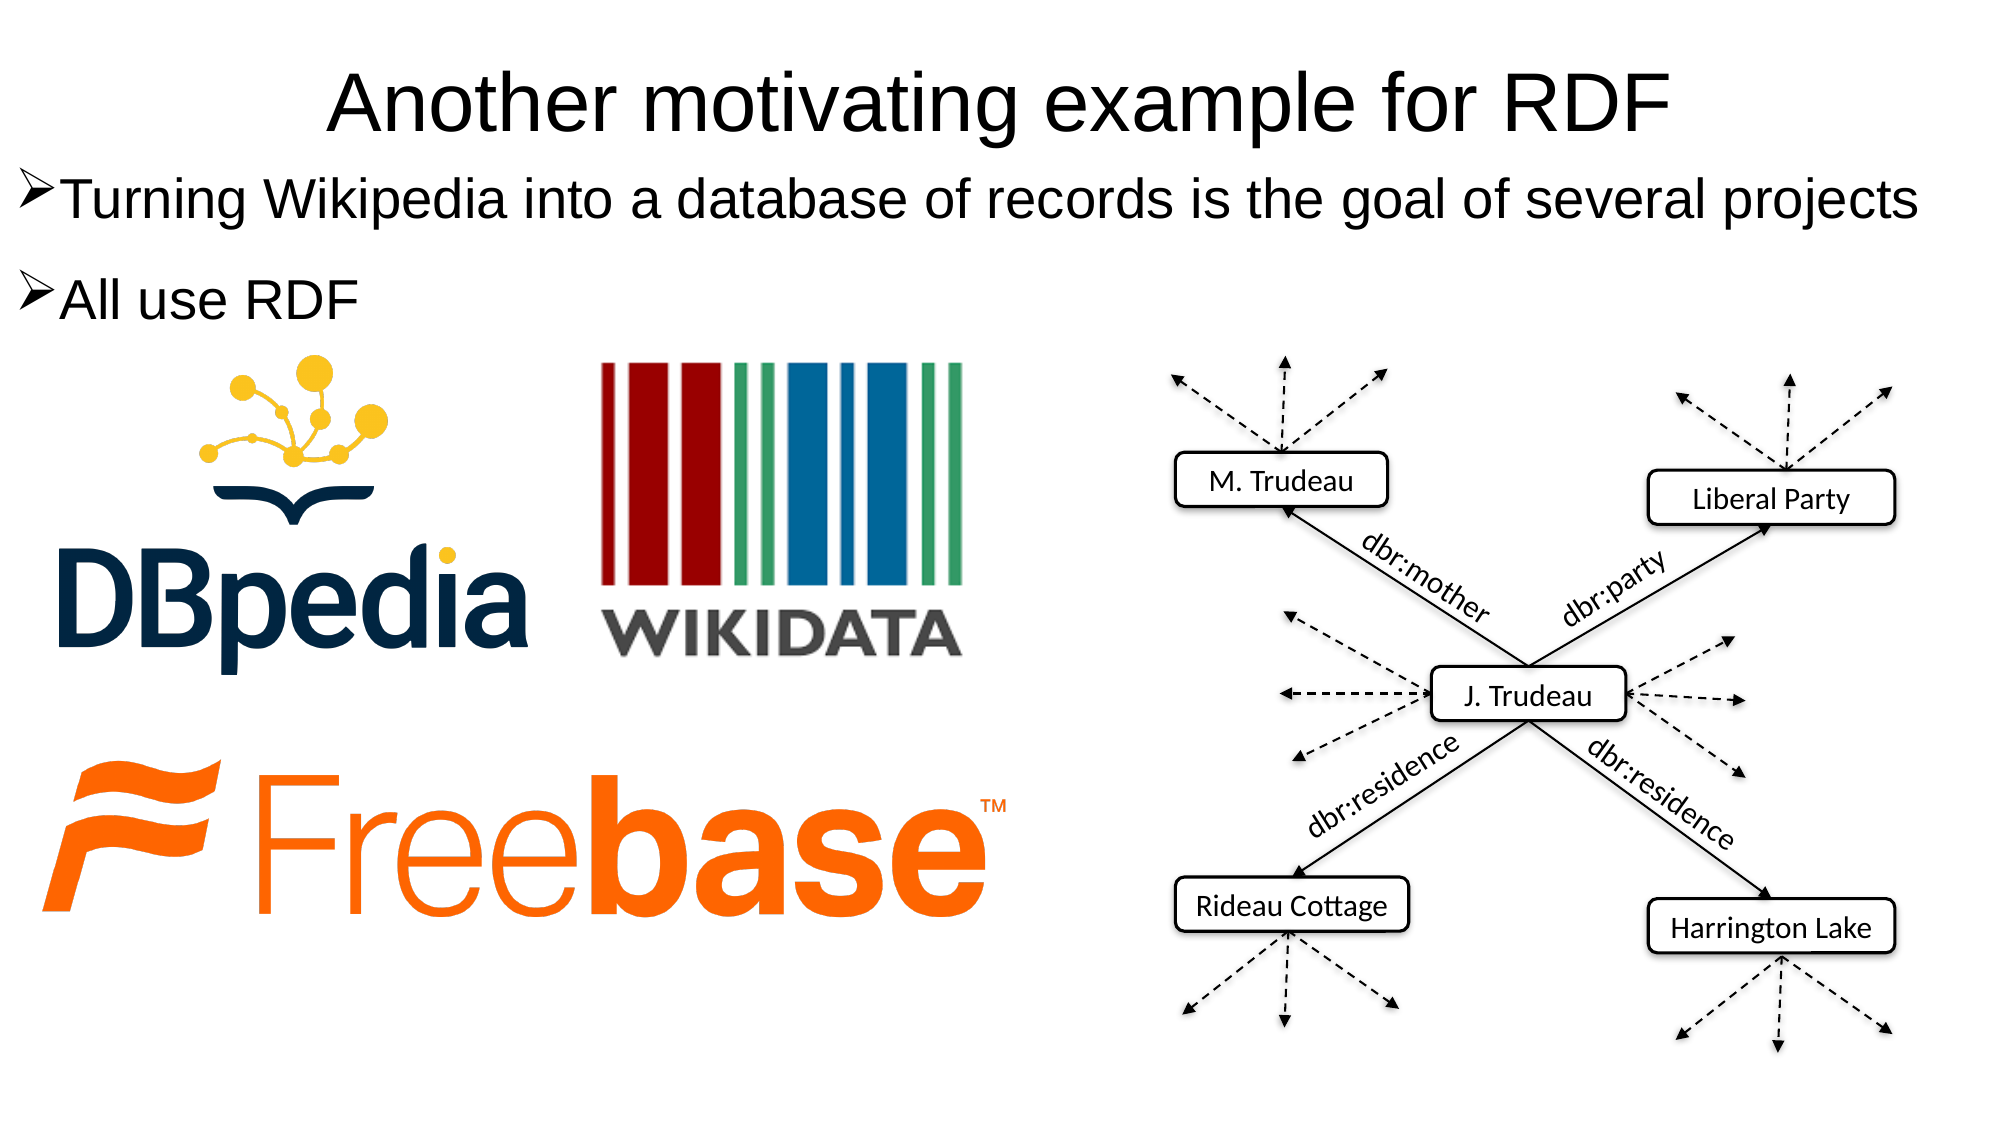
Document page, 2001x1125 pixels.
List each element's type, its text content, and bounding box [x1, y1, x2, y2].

picture [58, 355, 528, 675]
picture [29, 743, 1017, 933]
text_box Another motivating example for RDF [0, 0, 2000, 156]
text_box Turning Wikipedia into a database of records is the goal of several projects All use RDF [0, 156, 2000, 338]
picture [549, 344, 1017, 675]
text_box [1170, 355, 1896, 1053]
